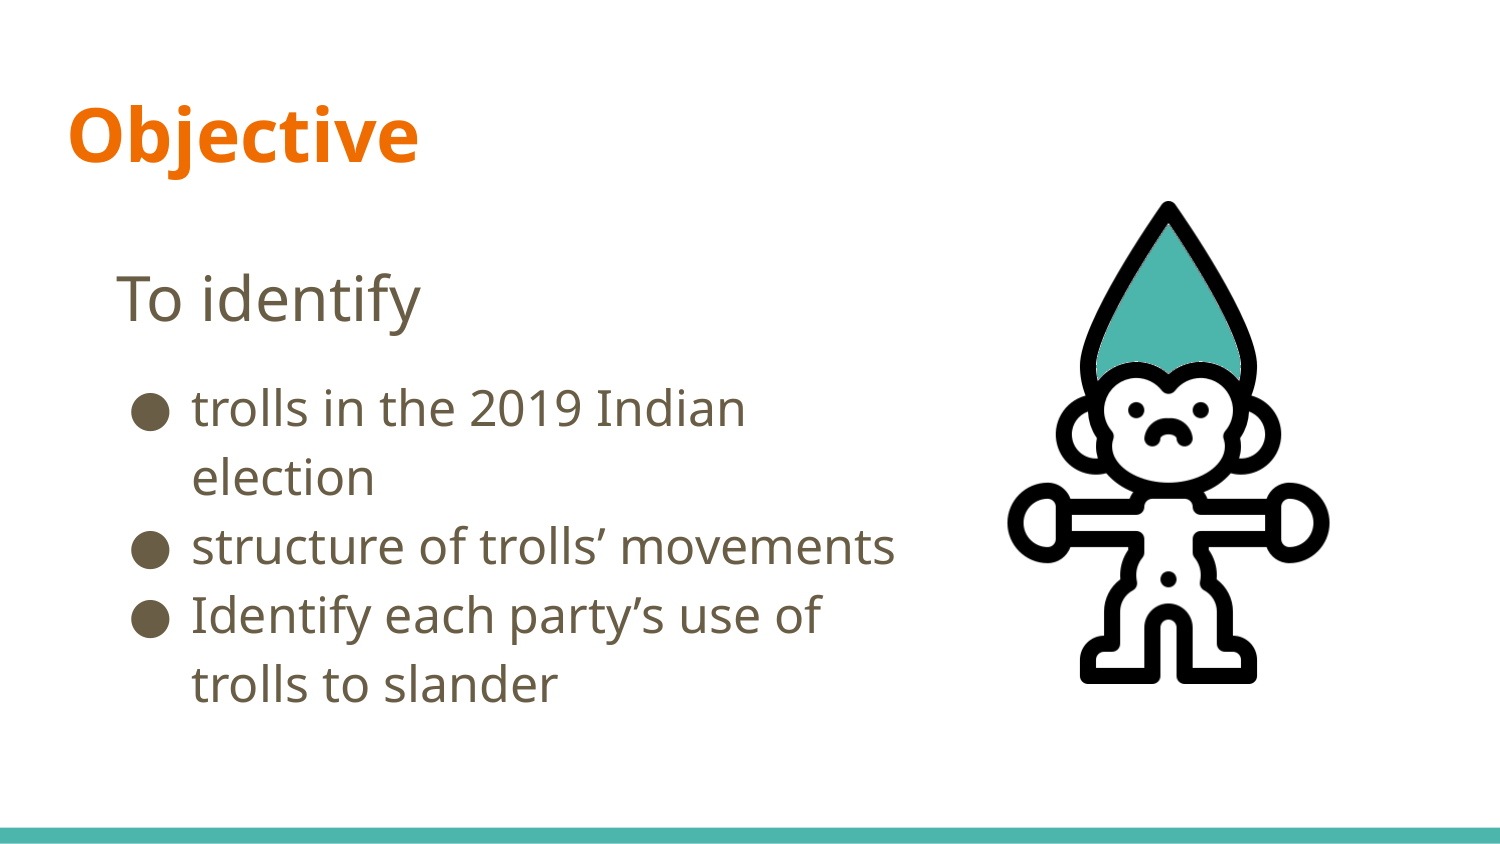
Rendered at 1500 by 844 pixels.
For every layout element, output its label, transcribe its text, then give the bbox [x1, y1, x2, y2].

picture [927, 201, 1410, 684]
title Objective [51, 72, 1449, 189]
list To identify trolls in the 2019 Indian election structure of trolls’ movements Identify each party’s use of trolls to slander [101, 232, 928, 775]
